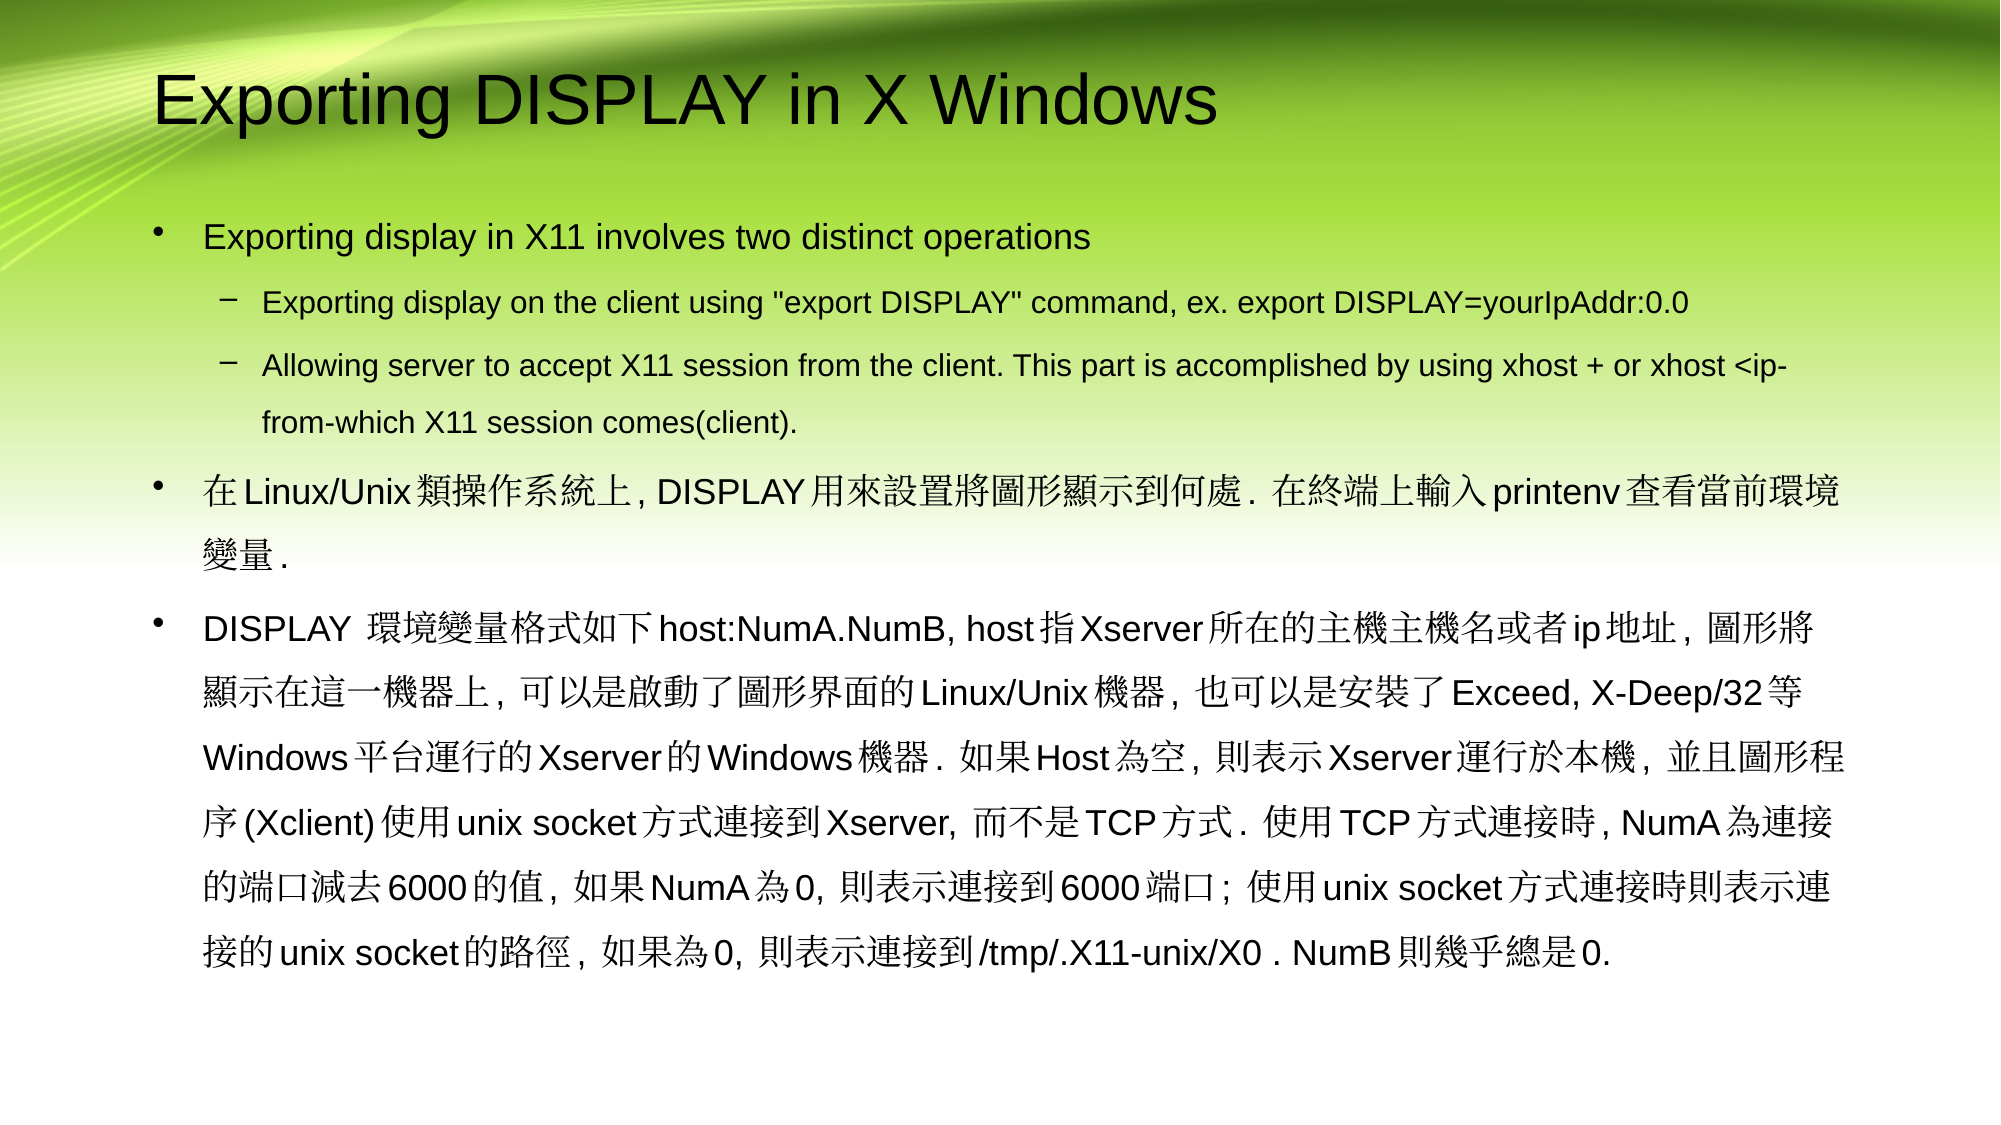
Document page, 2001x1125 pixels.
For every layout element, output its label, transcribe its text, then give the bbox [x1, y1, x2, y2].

picture [0, 0, 2000, 1125]
list Exporting display in X11 involves two distinct operations Exporting display on the client using "export DISPLAY" command, ex. export DISPLAY=yourIpAddr:0.0 Allowing server to accept X11 session from the client. This part is accomplished by using xhost + or xhost <ip-from-which X11 session comes(client). 在Linux/Unix類操作系統上, DISPLAY用來設置將圖形顯示到何處. 在終端上輸入printenv查看當前環境變量. DISPLAY 環境變量格式如下host:NumA.NumB, host指Xserver所在的主機主機名或者ip地址, 圖形將顯示在這一機器上, 可以是啟動了圖形界面的Linux/Unix機器, 也可以是安裝了Exceed, X-Deep/32等Windows平台運行的Xserver的Windows機器. 如果Host為空, 則表示Xserver運行於本機, 並且圖形程序(Xclient)使用unix socket方式連接到Xserver, 而不是TCP方式. 使用TCP方式連接時, NumA為連接的端口減去6000的值, 如果NumA為0, 則表示連接到6000端口; 使用unix socket方式連接時則表示連接的unix socket的路徑, 如果為0, 則表示連接到/tmp/.X11-unix/X0 . NumB則幾乎總是0. [137, 184, 1863, 1014]
title Exporting DISPLAY in X Windows [137, 45, 1863, 147]
